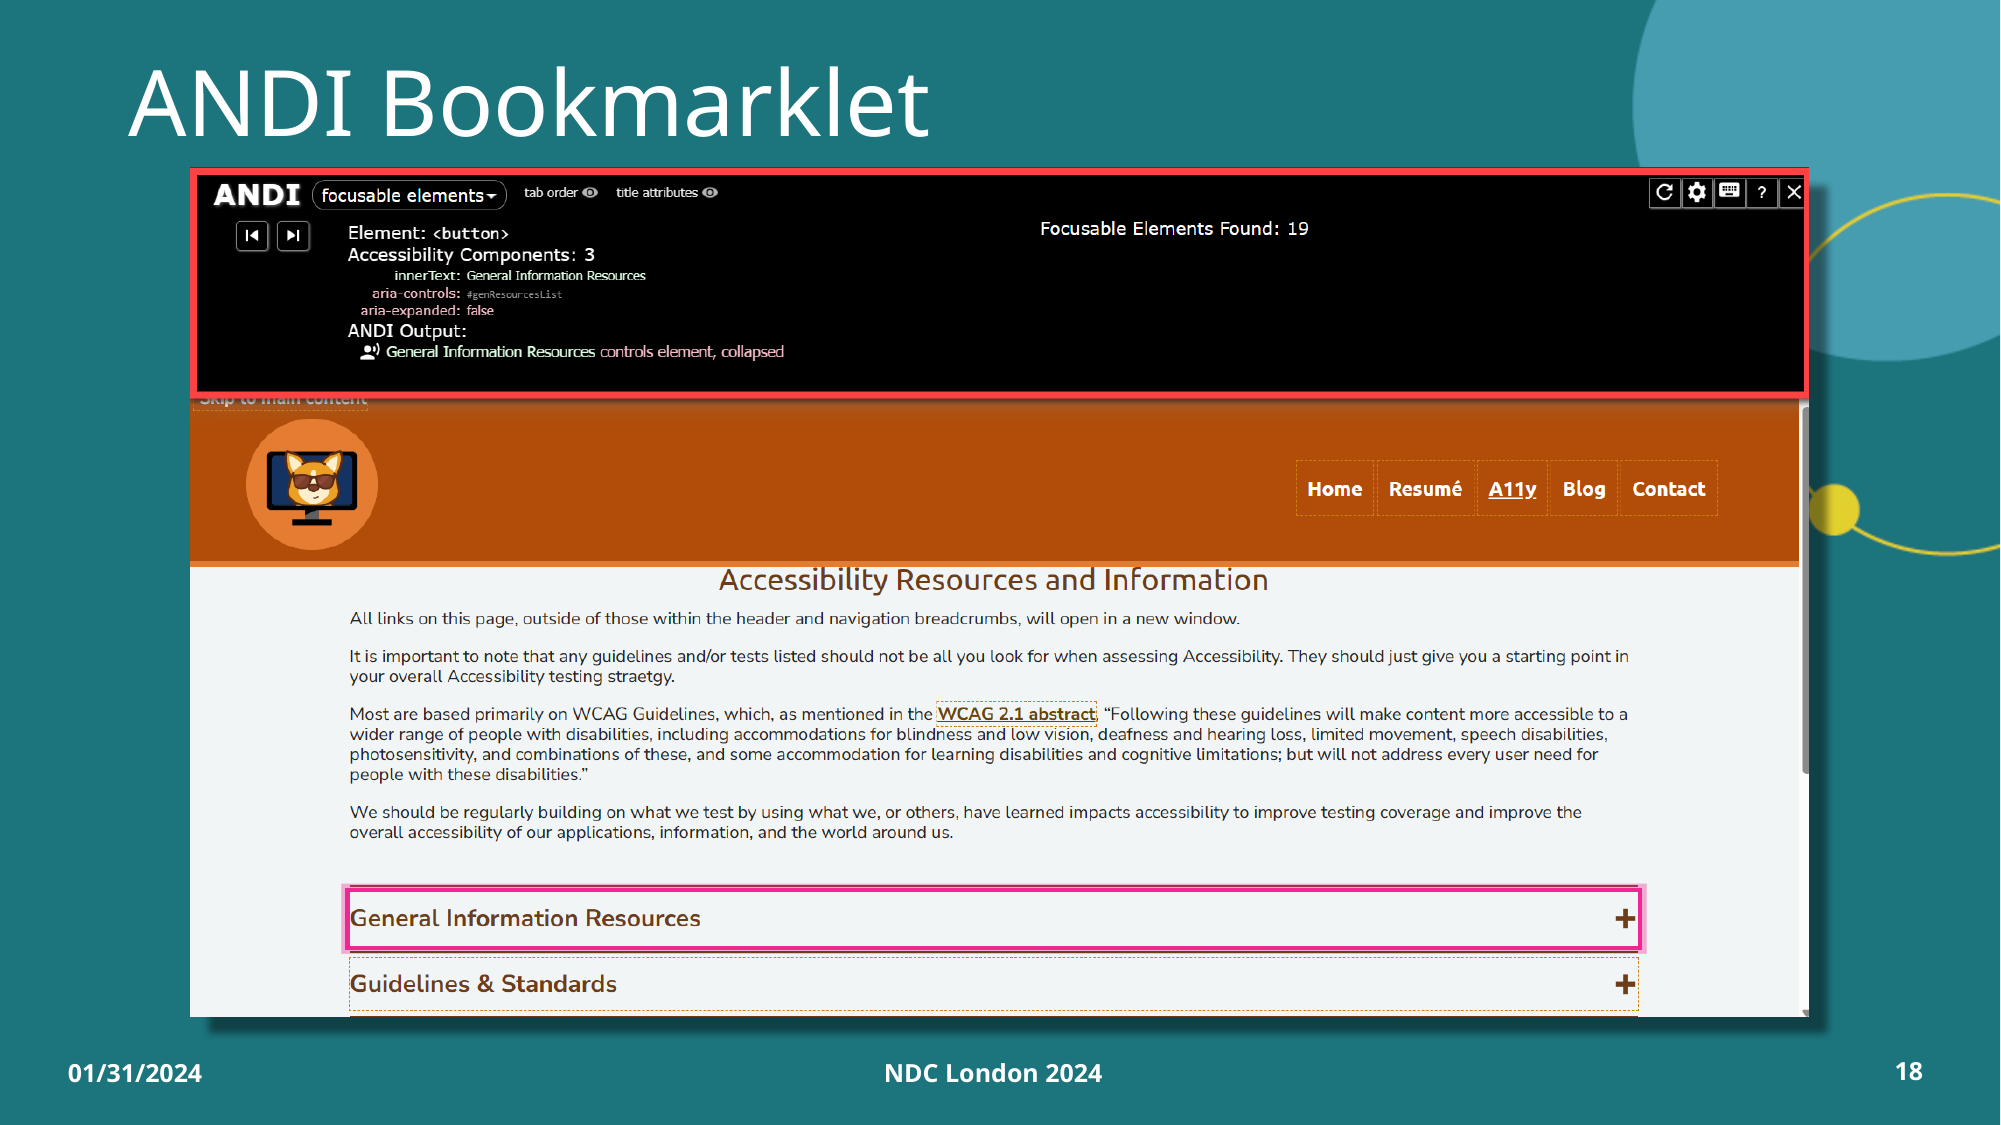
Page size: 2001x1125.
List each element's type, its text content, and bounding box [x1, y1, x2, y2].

title ANDI Bookmarklet [113, 26, 1505, 189]
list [190, 167, 1810, 1017]
slide_number 18 [1327, 1042, 1939, 1103]
footer NDC London 2024 [535, 1042, 1327, 1103]
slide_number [52, 1042, 535, 1103]
picture [0, 0, 2001, 1125]
